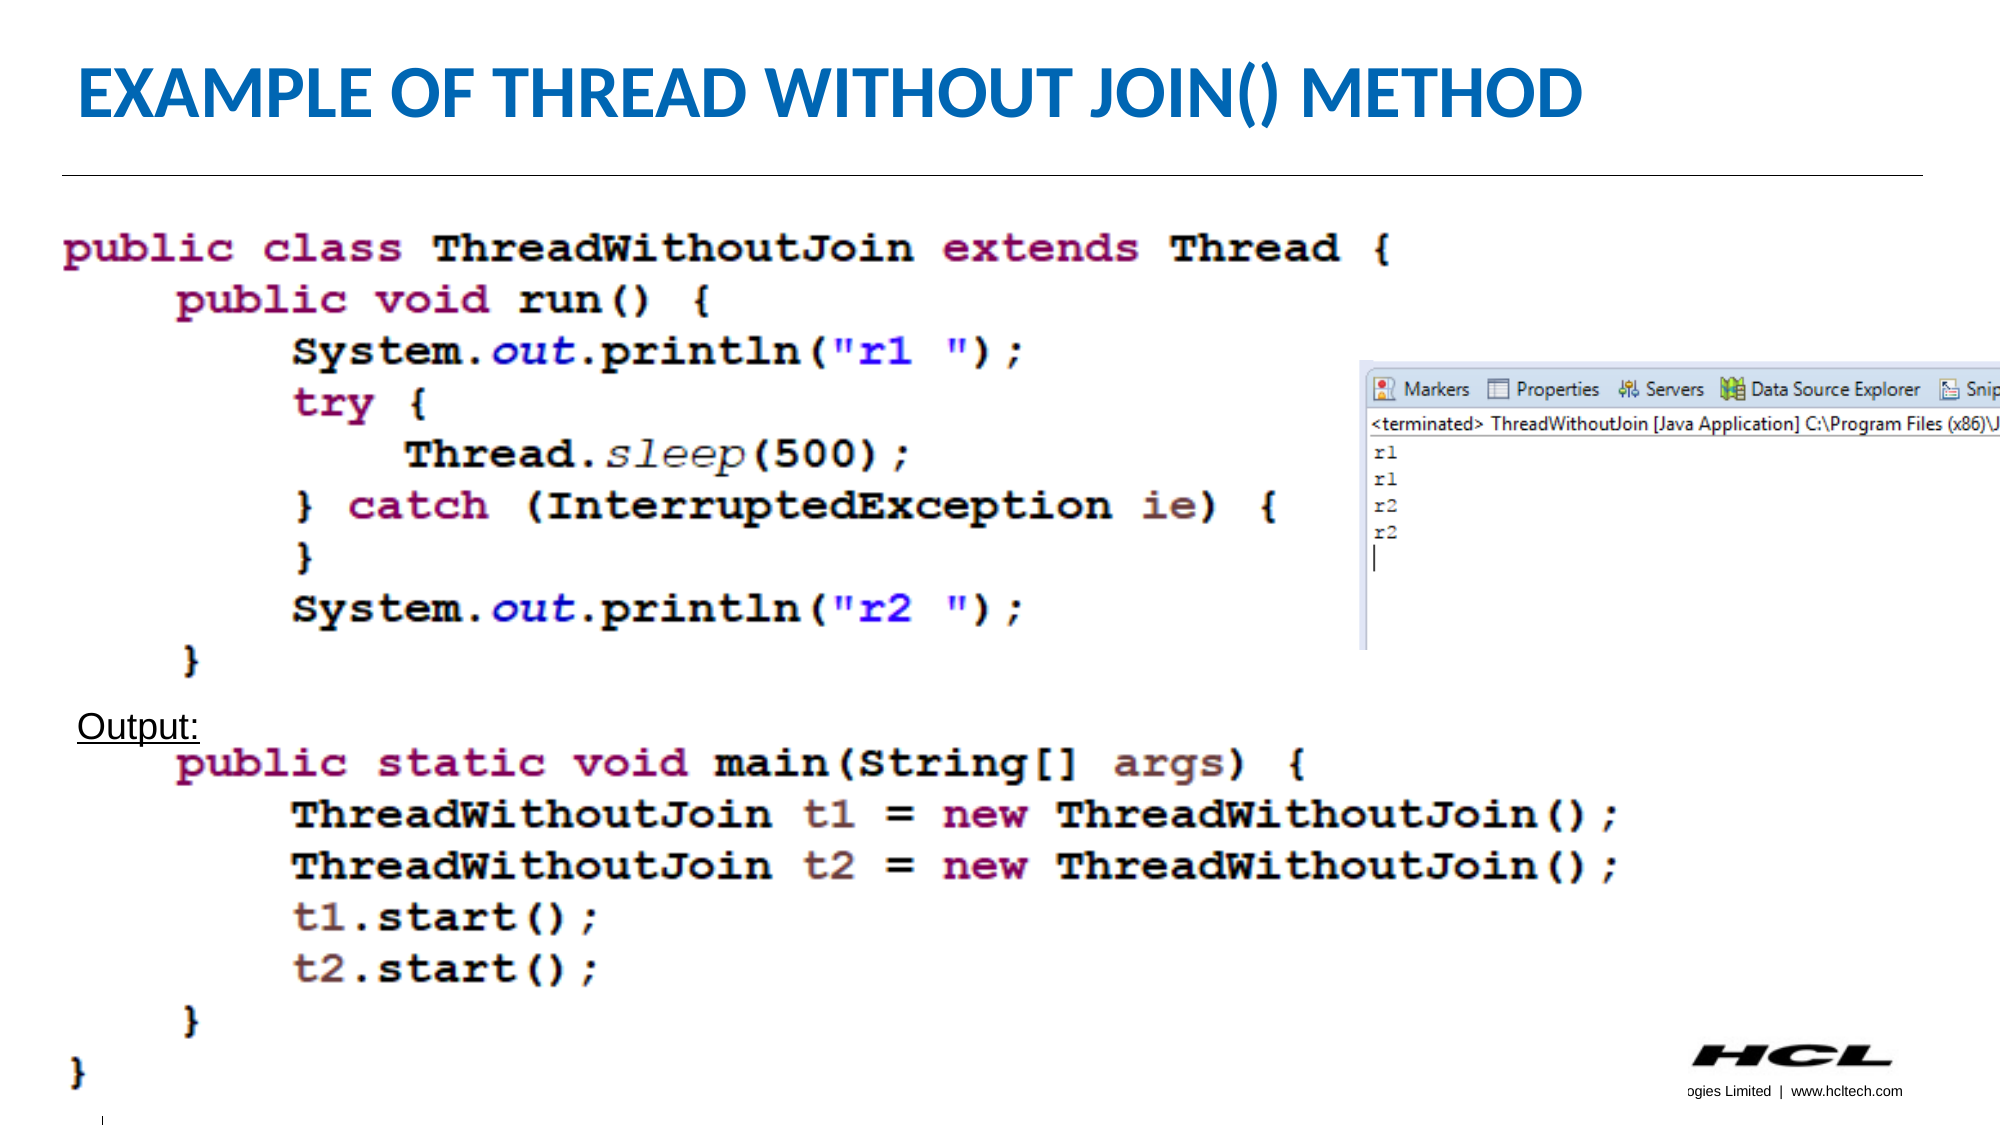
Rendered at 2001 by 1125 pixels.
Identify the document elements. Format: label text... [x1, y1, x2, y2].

picture [1688, 1024, 1924, 1080]
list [62, 187, 1688, 1116]
title Example of thread without join() method [62, 42, 1781, 144]
picture [1357, 360, 2000, 651]
